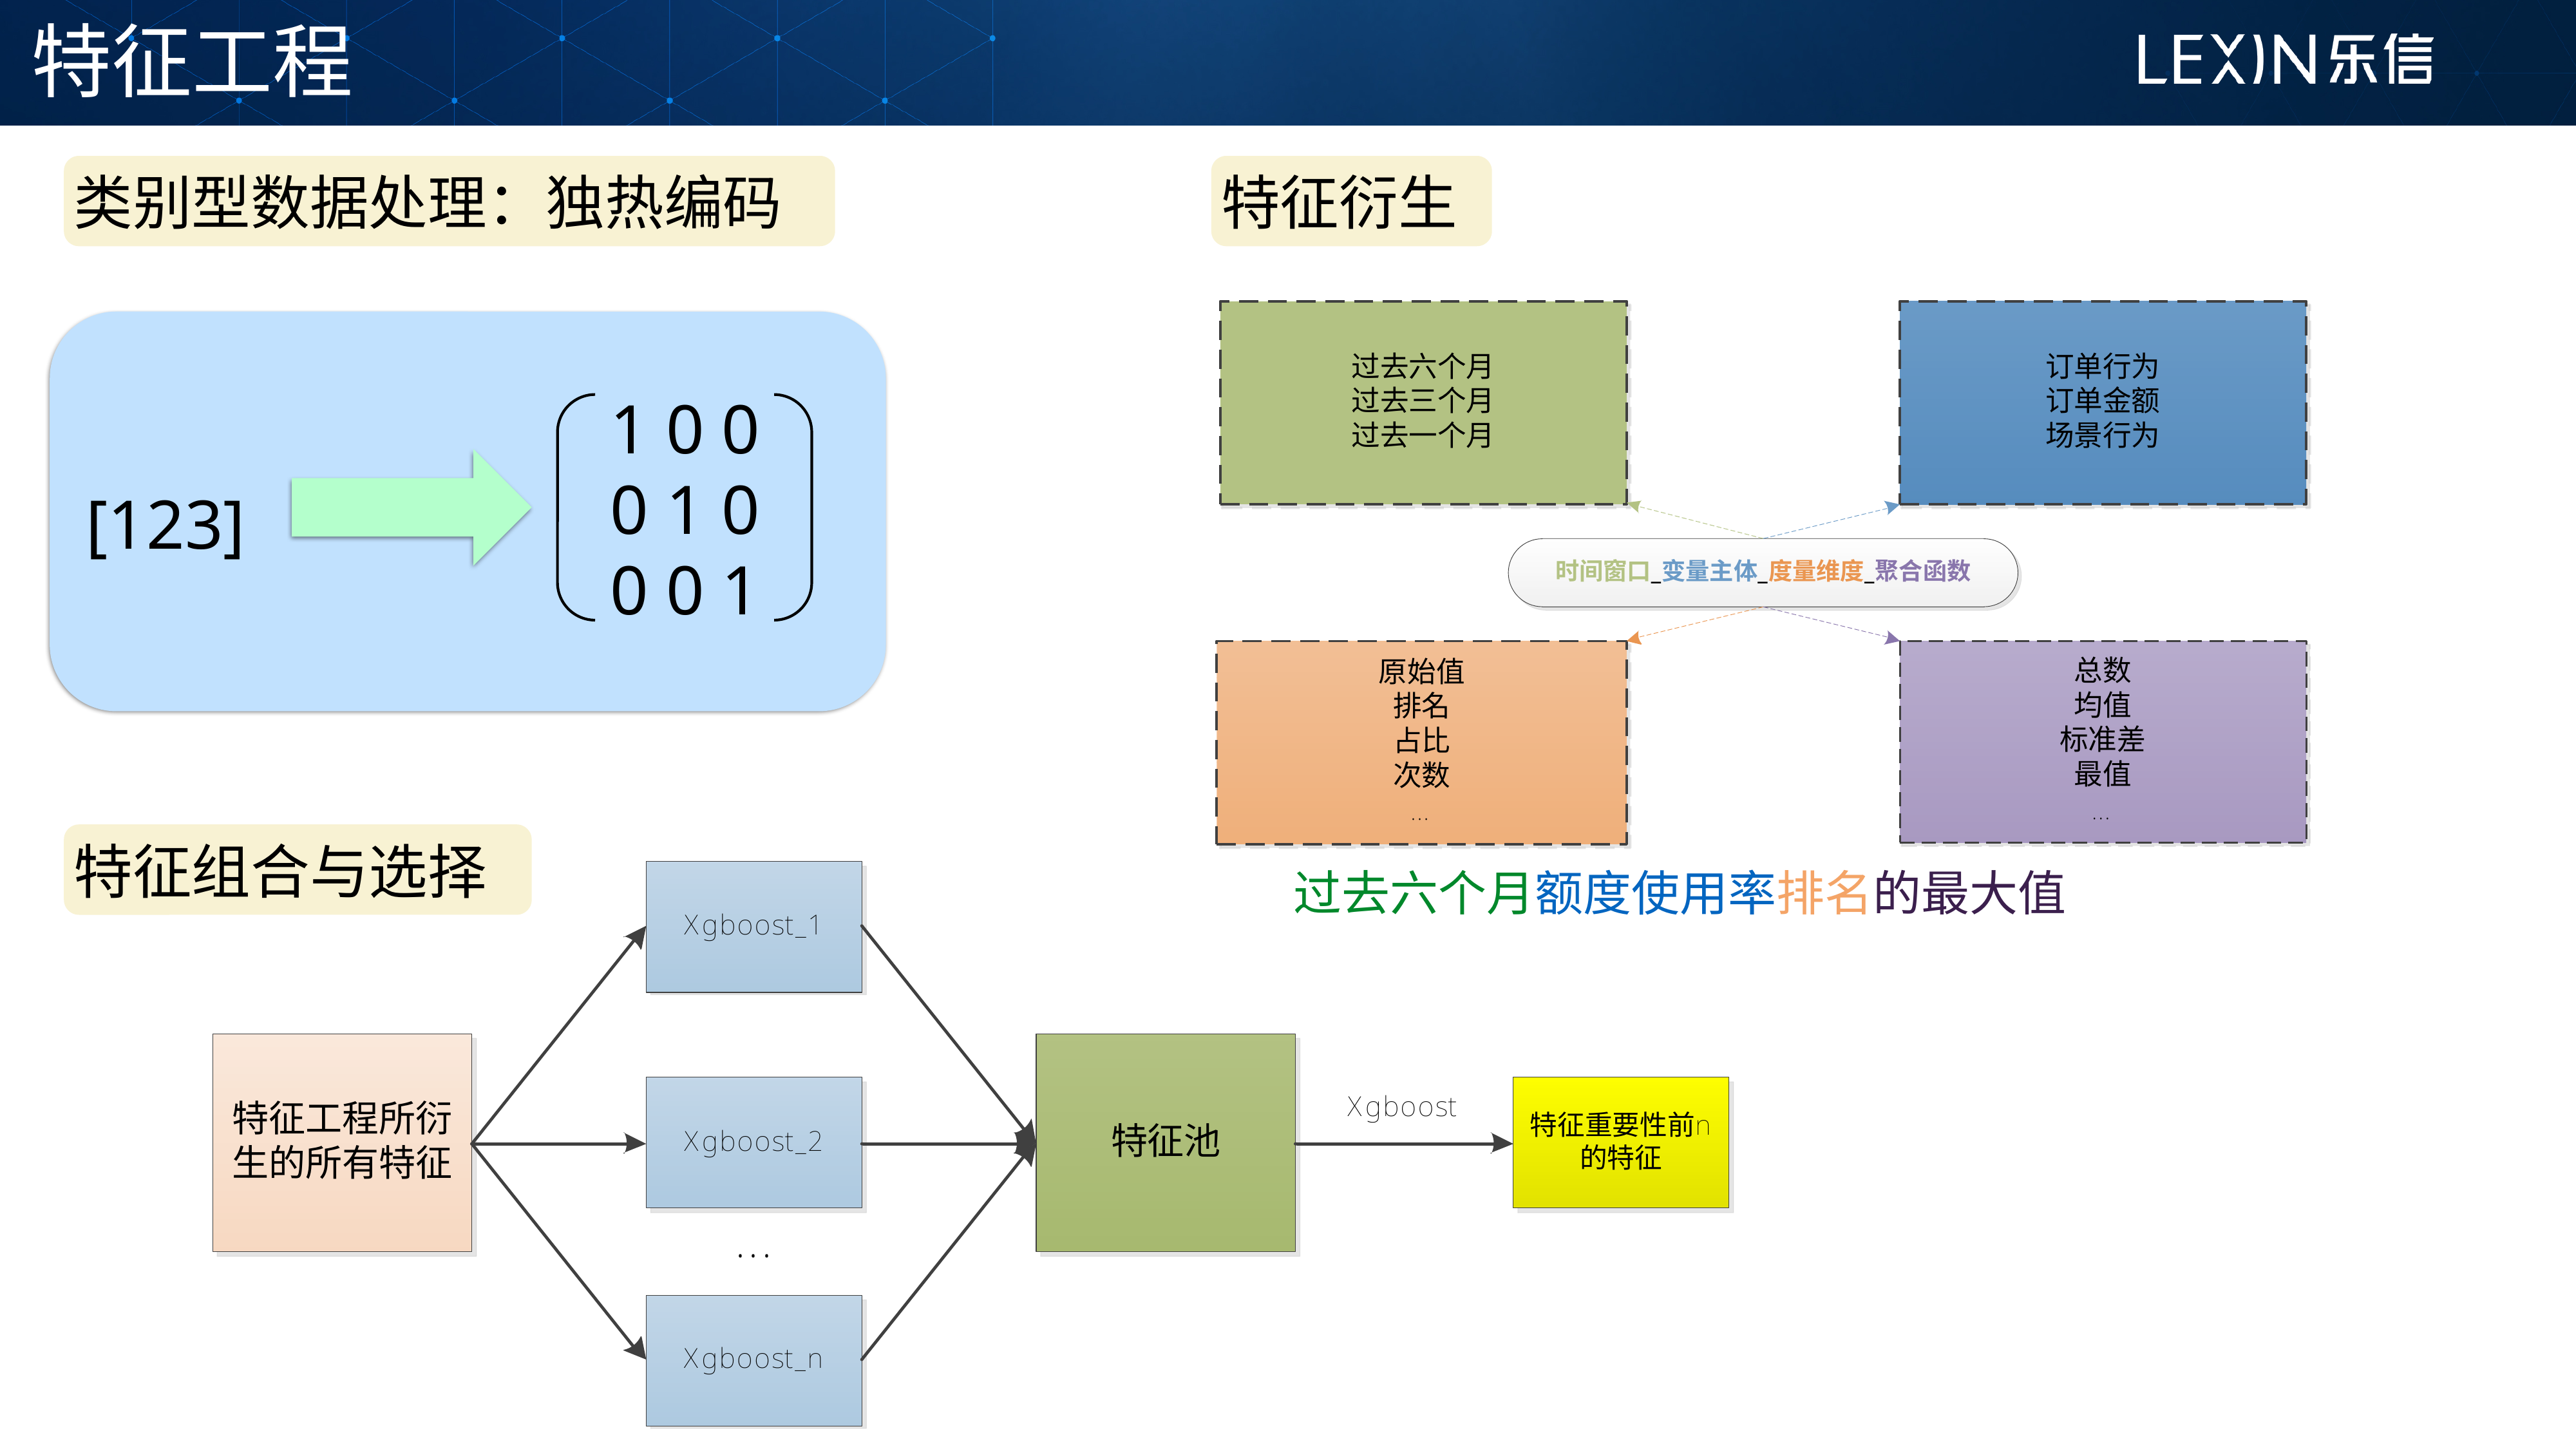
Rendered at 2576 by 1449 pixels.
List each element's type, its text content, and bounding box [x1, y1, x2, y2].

picture [0, 0, 2576, 126]
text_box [207, 857, 1739, 1434]
text_box 类别型数据处理：独热编码 [64, 156, 835, 247]
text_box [1211, 296, 2316, 854]
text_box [49, 311, 886, 712]
text_box 特征衍生 [1211, 156, 1492, 247]
text_box 过去六个月额度使用率排名的最大值 [1746, 857, 2072, 926]
text_box 特征组合与选择 [64, 824, 532, 915]
